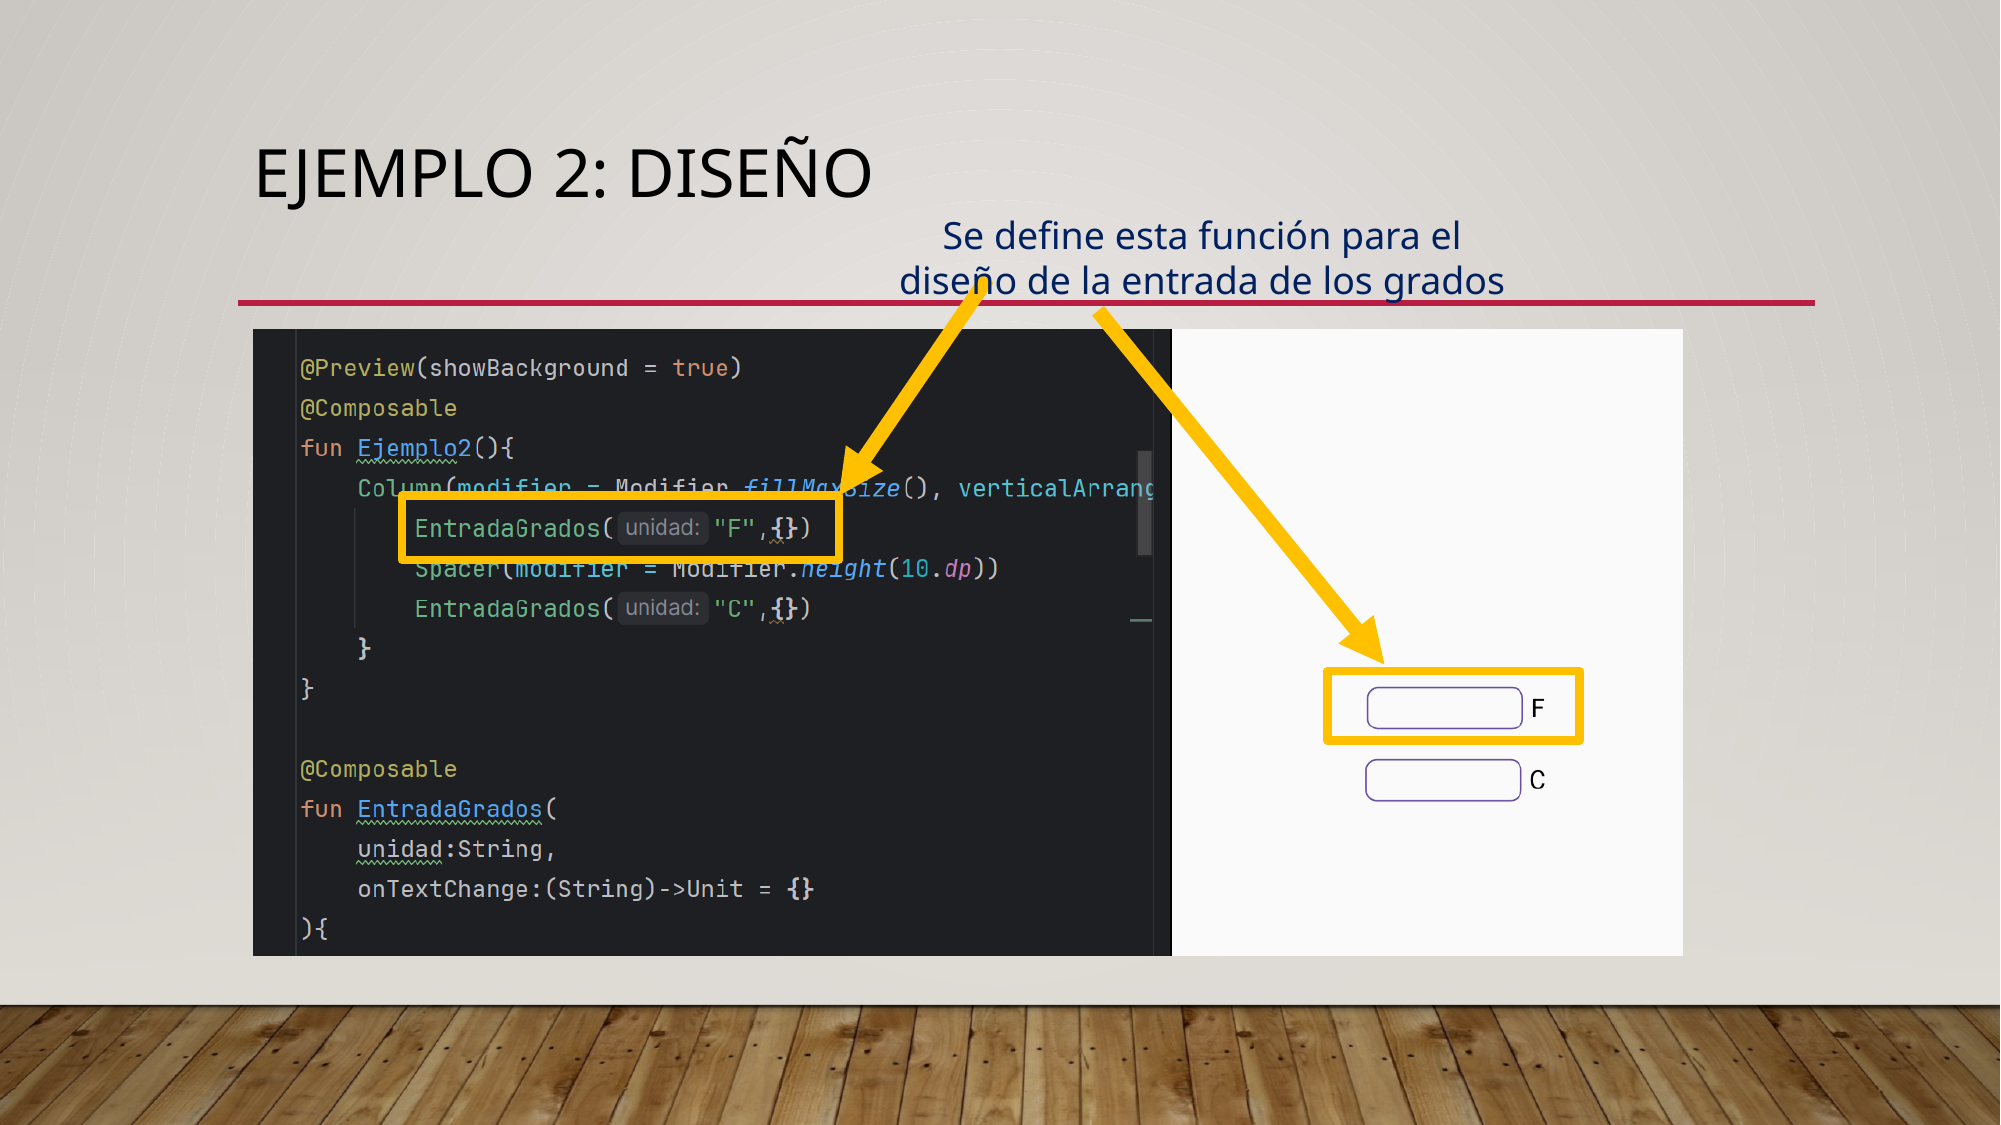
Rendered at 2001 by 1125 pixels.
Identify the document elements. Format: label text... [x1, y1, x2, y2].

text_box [838, 278, 988, 496]
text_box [1097, 310, 1385, 665]
title Ejemplo 2: Diseño [238, 131, 1814, 305]
text_box Se define esta función para el diseño de la entrada de los grados [871, 204, 1534, 310]
picture [0, 1005, 2000, 1125]
picture [253, 329, 1684, 956]
